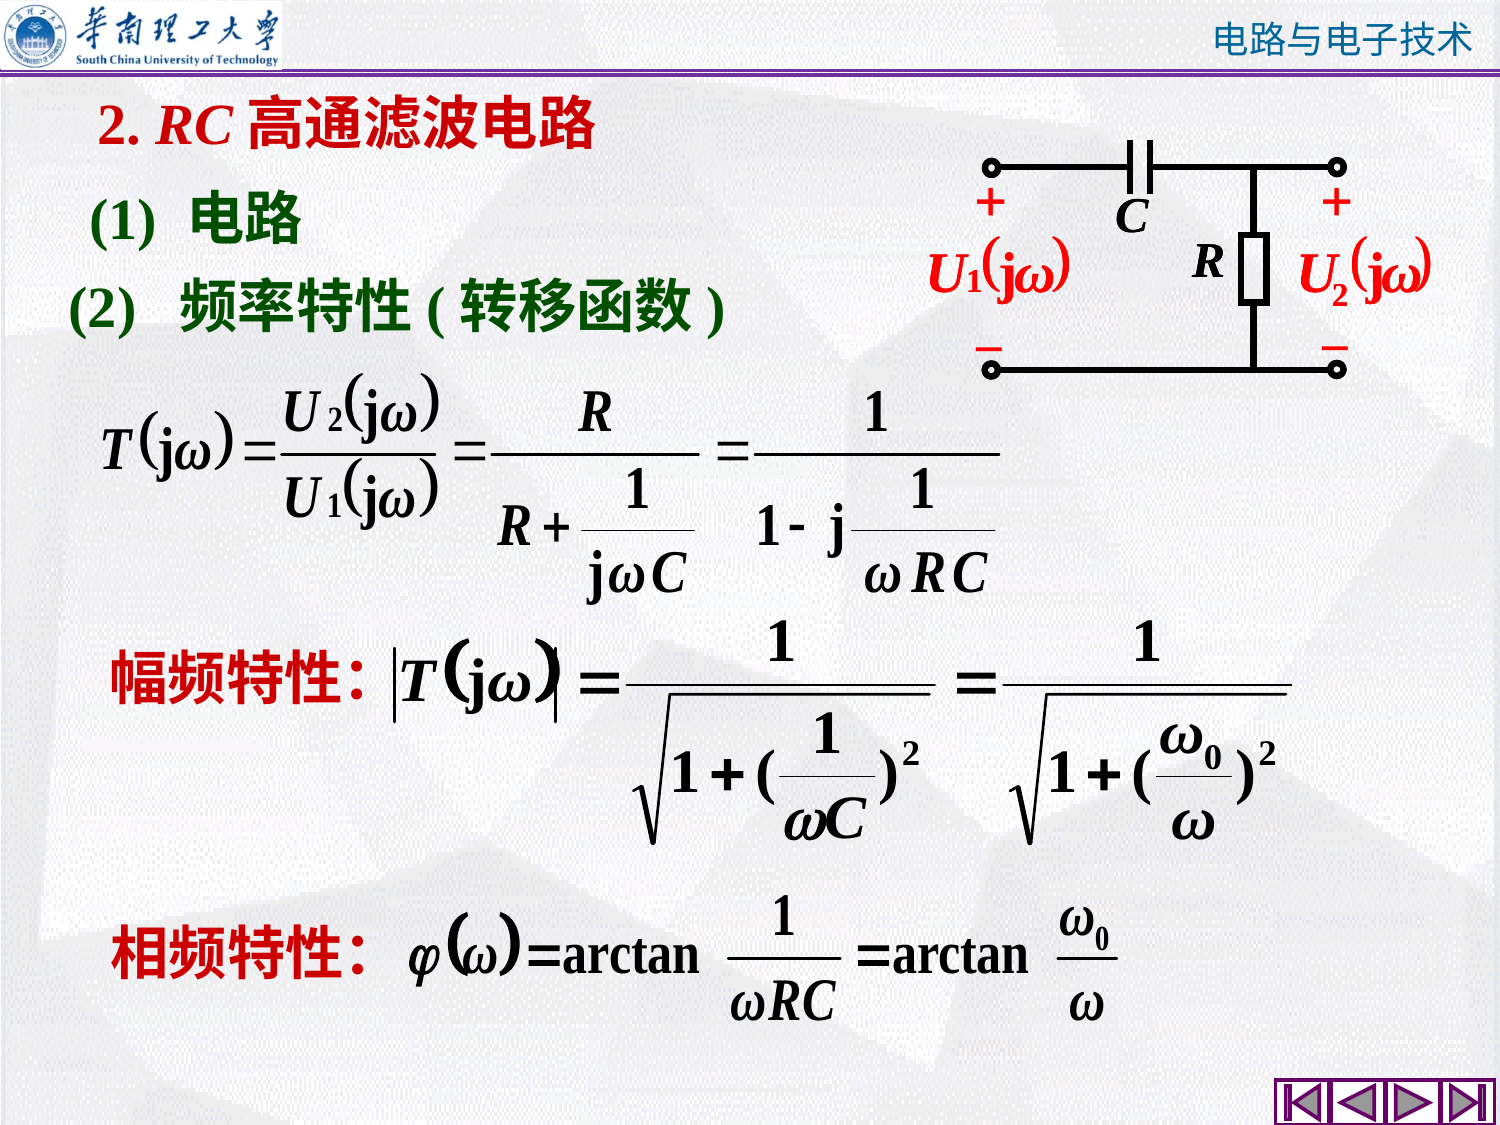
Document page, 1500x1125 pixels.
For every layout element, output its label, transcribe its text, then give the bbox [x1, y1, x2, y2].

picture [1, 77, 1500, 1125]
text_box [93, 877, 1129, 1034]
text_box (2) 频率特性(转移函数) [53, 261, 815, 347]
title 2. RC高通滤波电路 [82, 86, 658, 199]
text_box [94, 373, 1010, 598]
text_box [92, 598, 1306, 856]
text_box (1) 电路 [74, 173, 318, 259]
picture [1, 0, 1500, 70]
